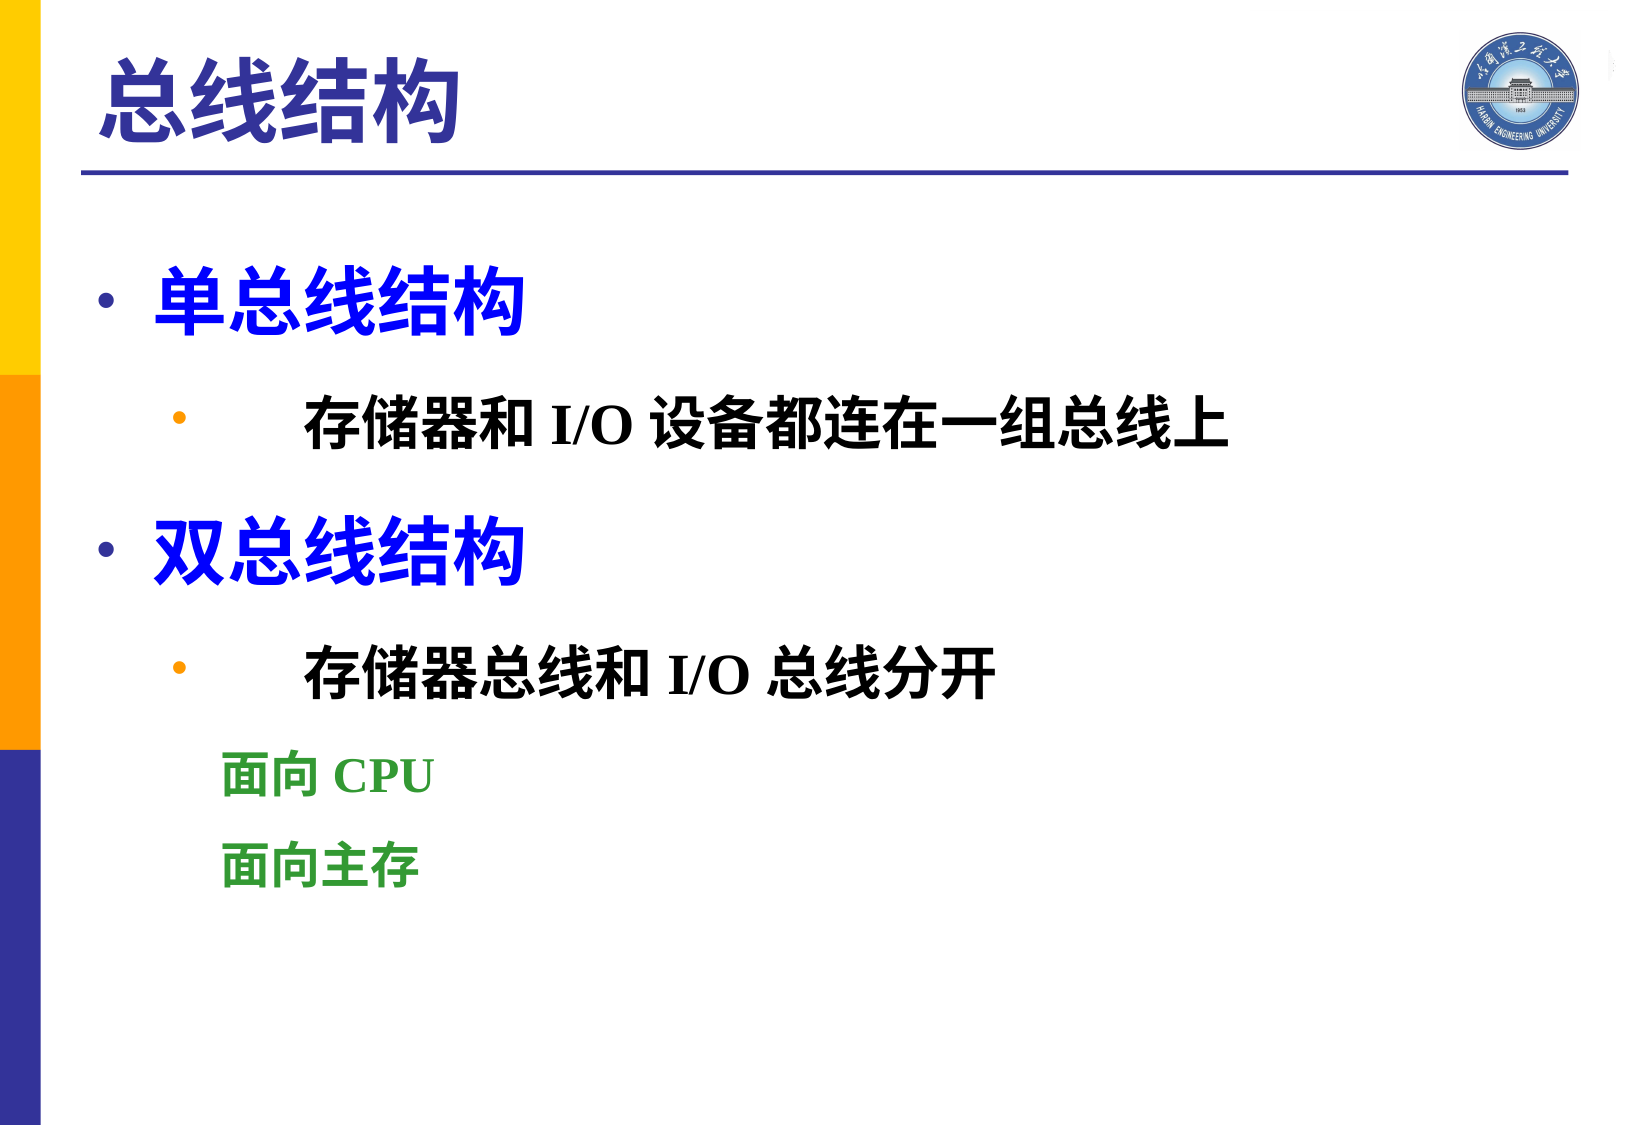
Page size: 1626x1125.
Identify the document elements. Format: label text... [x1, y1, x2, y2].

list 单总线结构 存储器和I/O设备都连在一组总线上 双总线结构 存储器总线和I/O总线分开 面向CPU 面向主存 [81, 267, 1569, 857]
picture [1250, 9, 1616, 165]
title 总线结构 [81, 30, 1569, 161]
